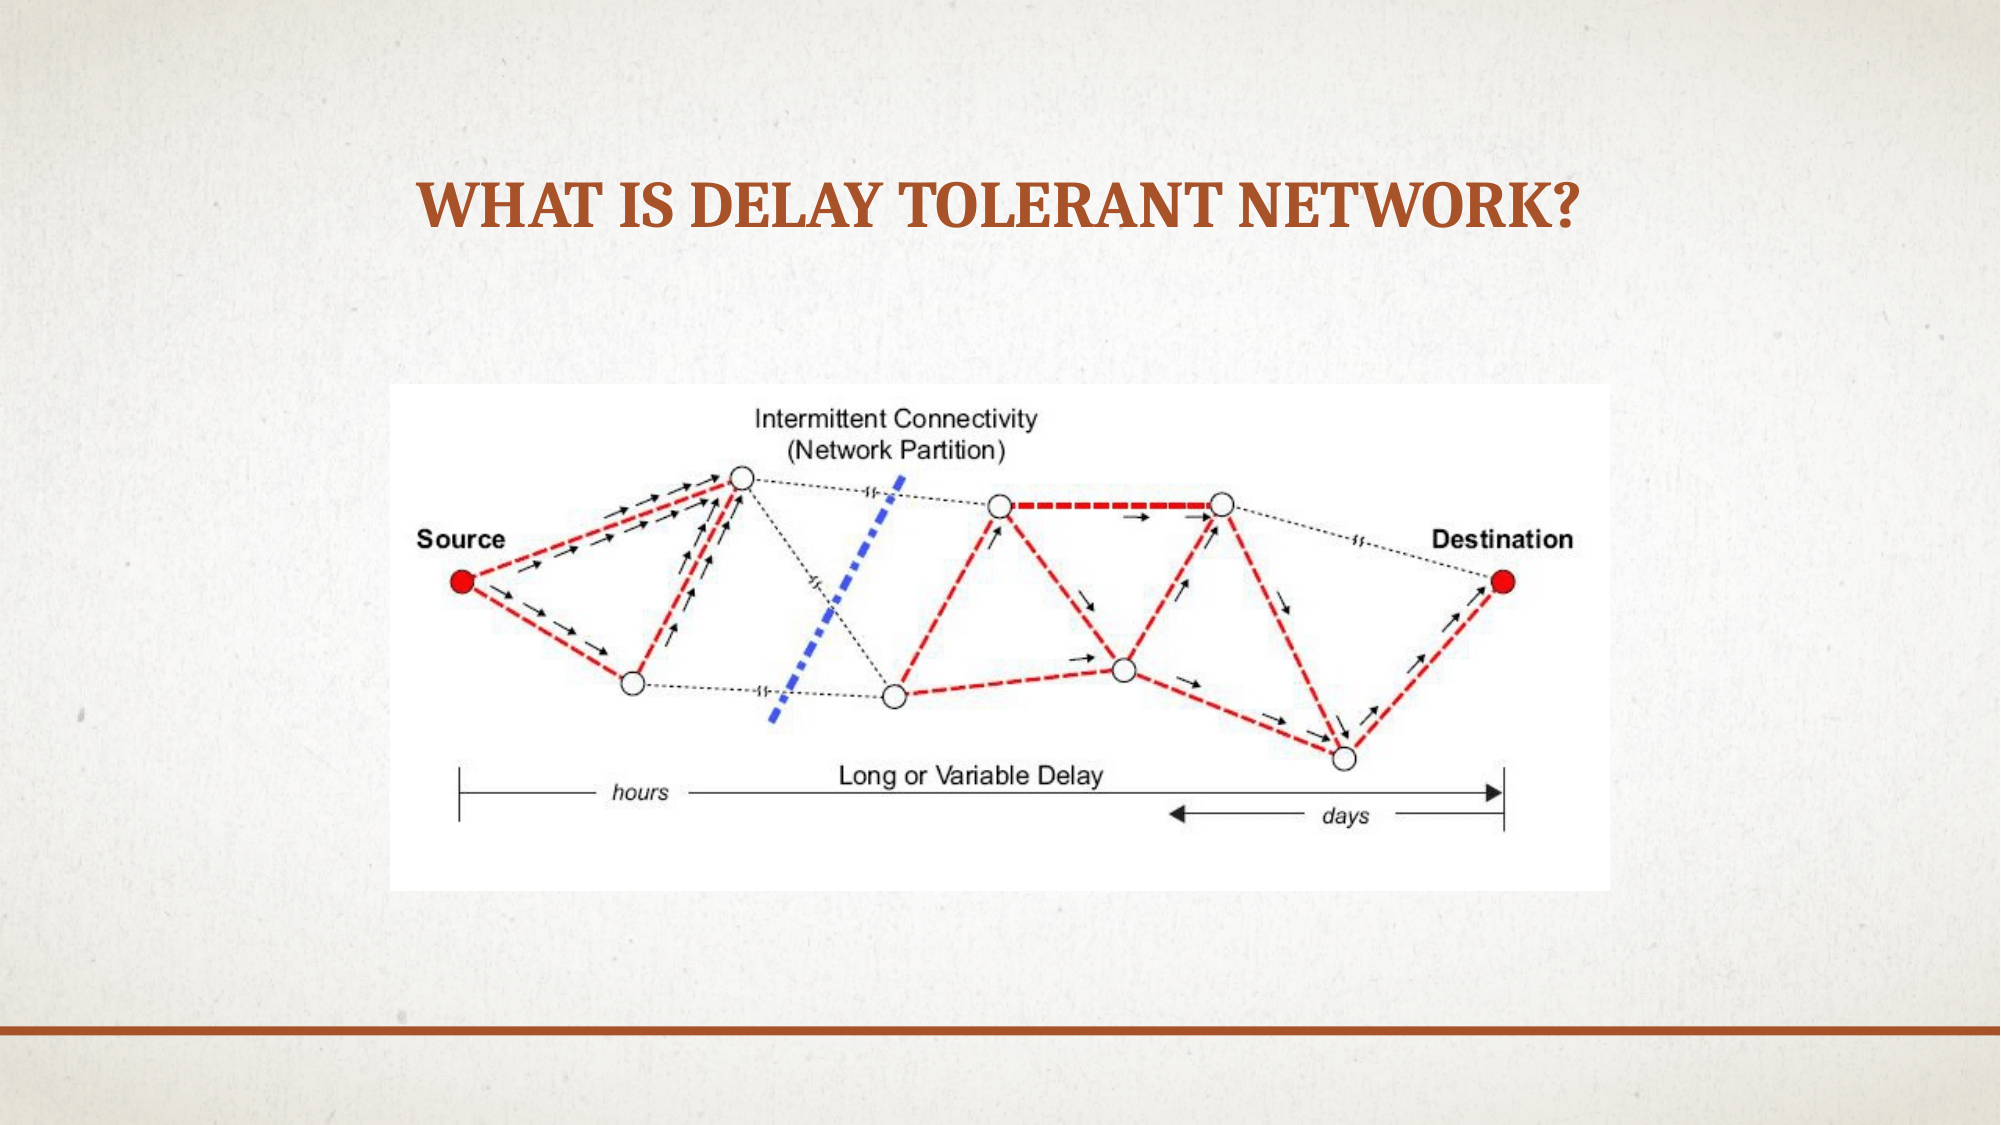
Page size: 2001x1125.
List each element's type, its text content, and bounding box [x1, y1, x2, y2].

picture [0, 0, 2001, 1125]
title What IS Delay Tolerant Network? [212, 62, 1788, 250]
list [390, 384, 1610, 891]
